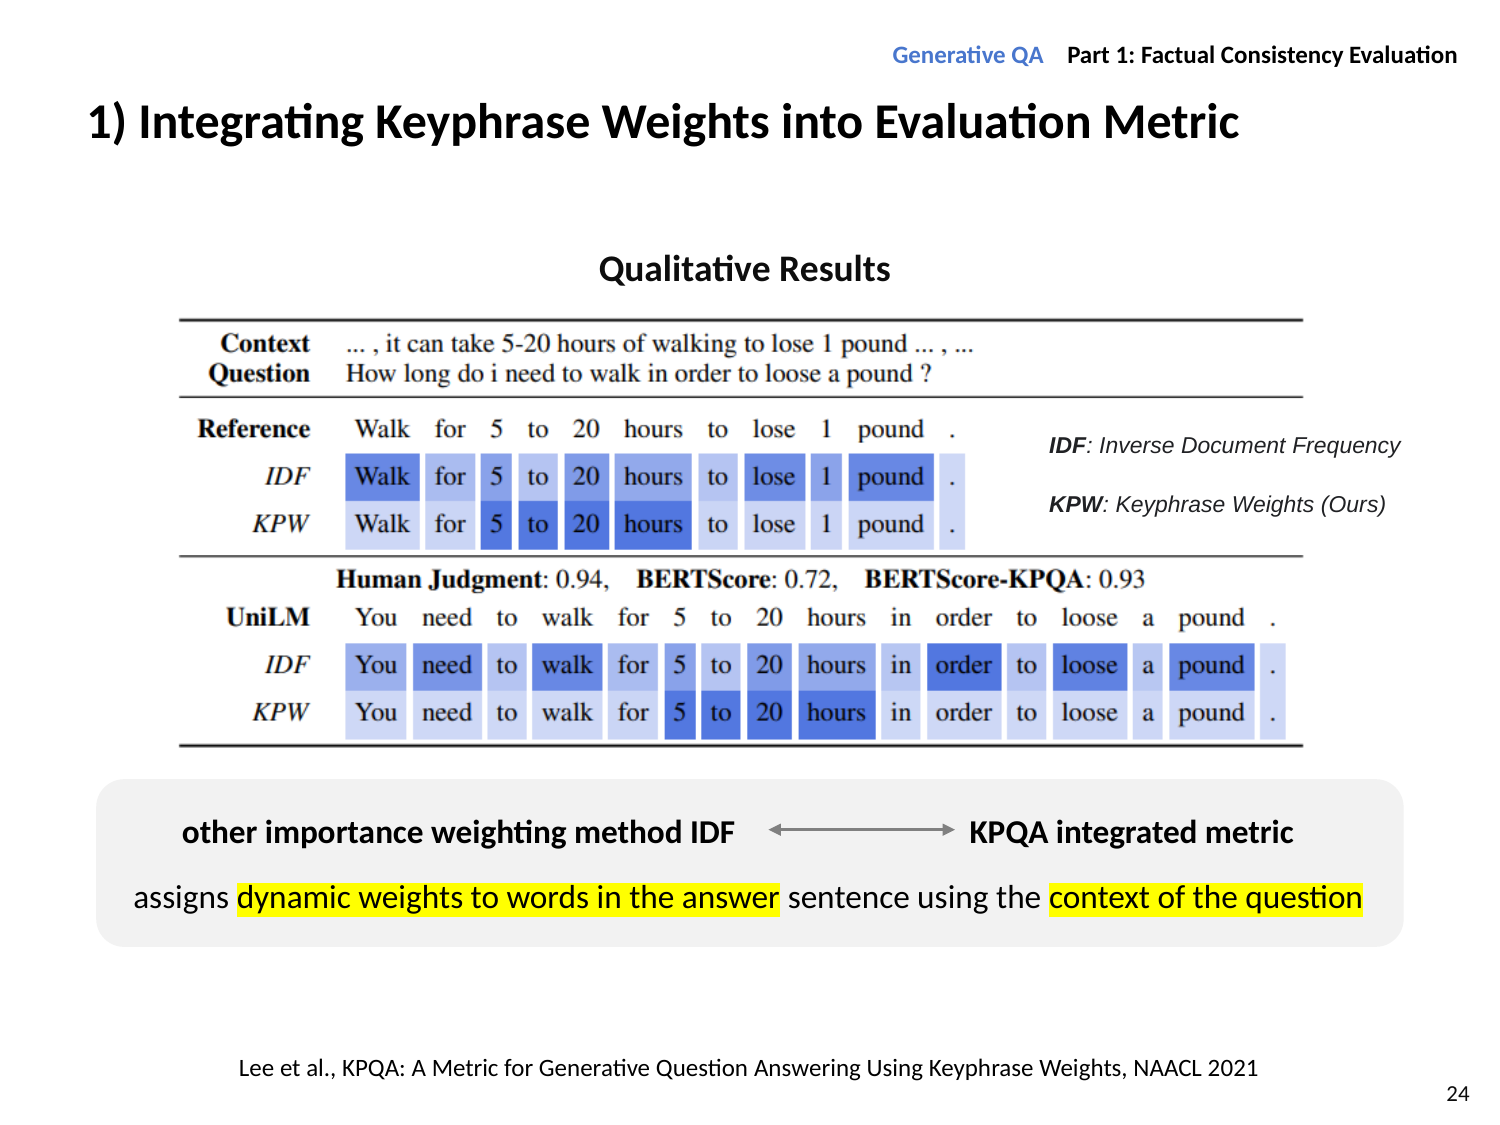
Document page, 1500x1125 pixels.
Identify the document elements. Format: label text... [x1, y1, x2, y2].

text_box [769, 831, 954, 837]
text_box KPW: Keyphrase Weights (Ours) [1322, 481, 1500, 525]
text_box KPQA integrated metric [954, 802, 1316, 858]
text_box [94, 777, 1406, 949]
text_box Part 1: Factual Consistency Evaluation [1059, 31, 1474, 77]
text_box other importance weighting method IDF [167, 802, 769, 858]
text_box Lee et al., KPQA: A Metric for Generative Question Answering Using Keyphrase Weights, NAACL 2021 [221, 1043, 1279, 1089]
text_box assigns dynamic weights to words in the answer sentence using the context of the question [118, 859, 1382, 923]
text_box IDF: Inverse Document Frequency [1322, 422, 1500, 466]
picture [166, 309, 1317, 756]
text_box 1) Integrating Keyphrase Weights into Evaluation Metric [71, 81, 1382, 180]
list Qualitative Results [560, 227, 924, 303]
text_box Generative QA [807, 31, 1059, 77]
